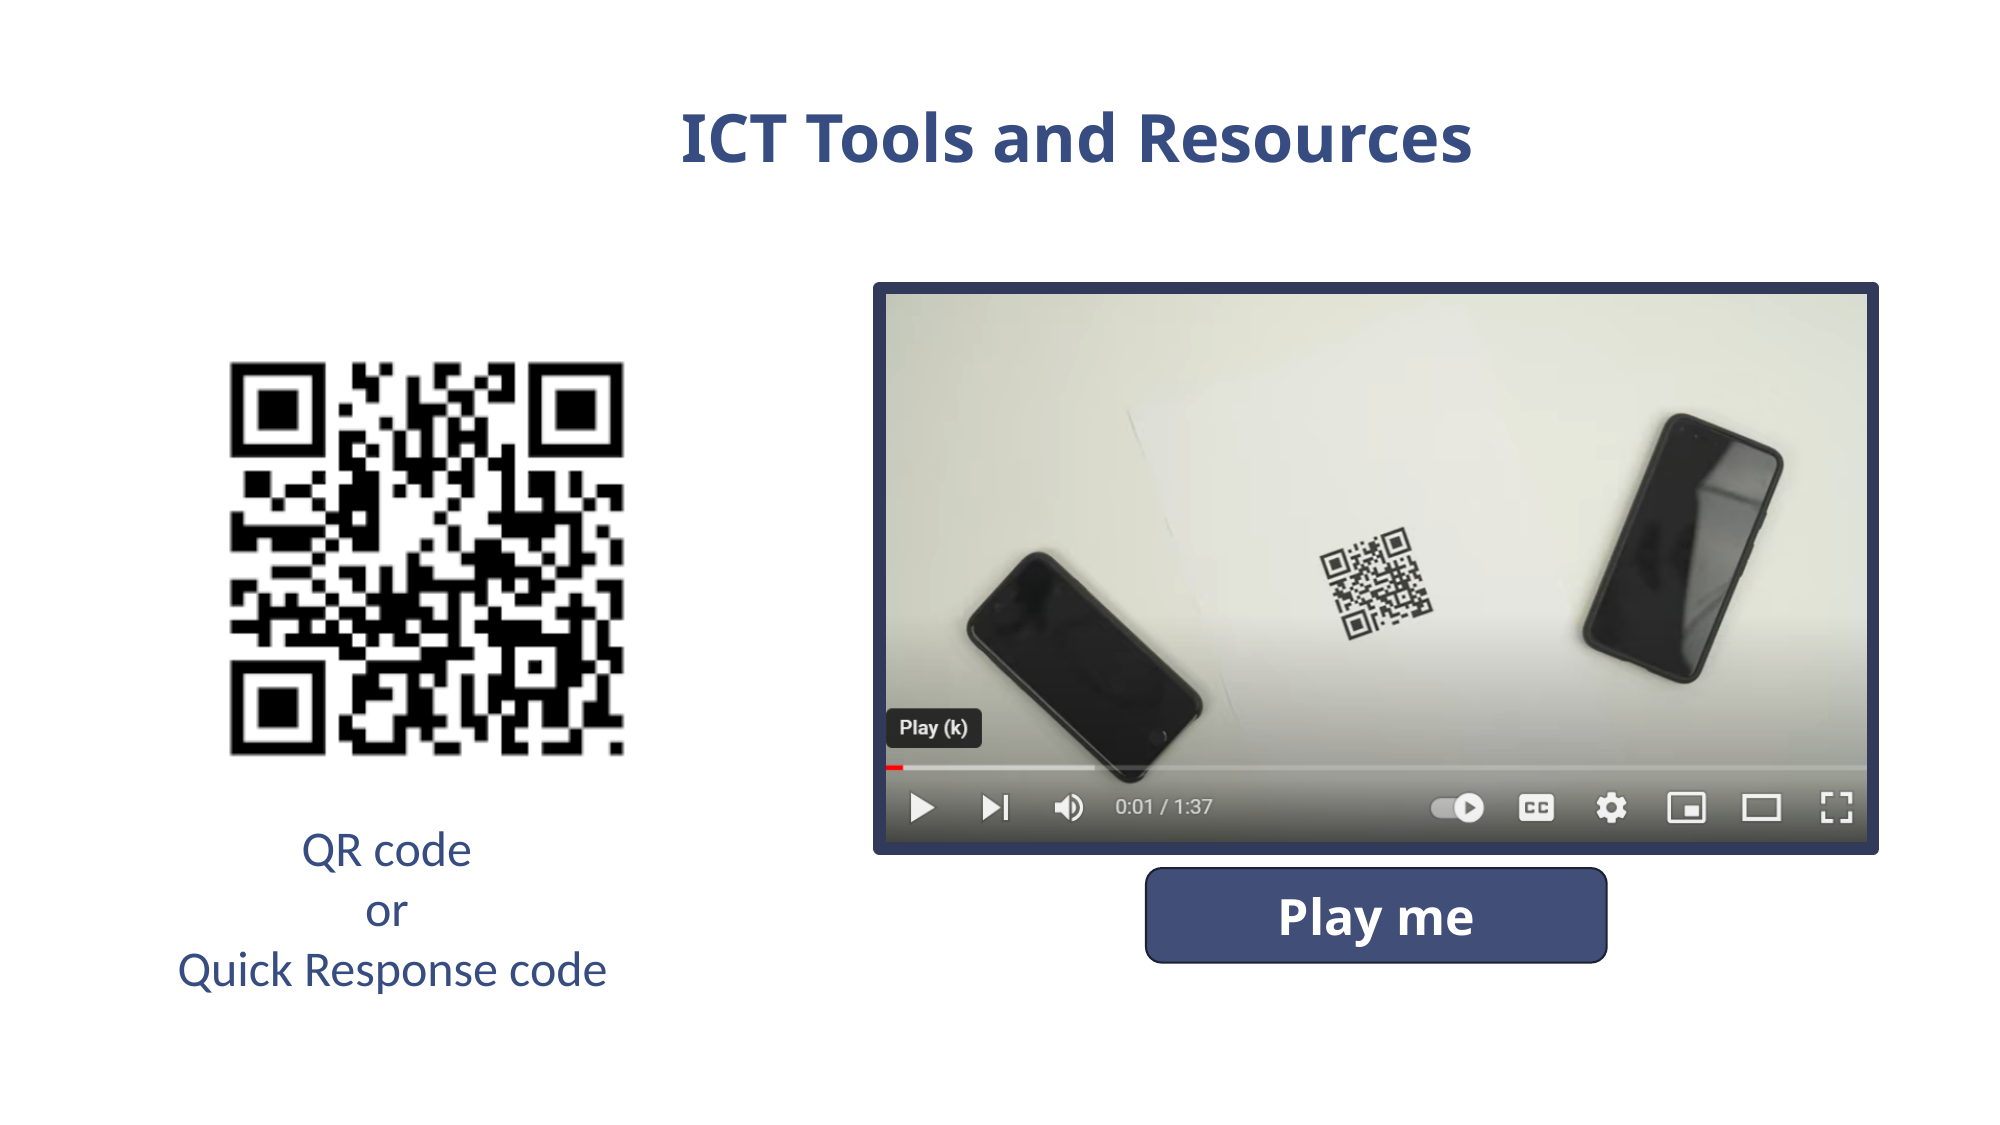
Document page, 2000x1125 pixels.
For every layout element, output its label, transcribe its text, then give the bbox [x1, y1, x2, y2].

text_box Play me [1144, 867, 1608, 964]
picture [885, 294, 1868, 843]
picture [177, 309, 678, 810]
text_box ICT Tools and Resources [666, 87, 1490, 183]
text_box QR code or Quick Response code [132, 808, 642, 1004]
